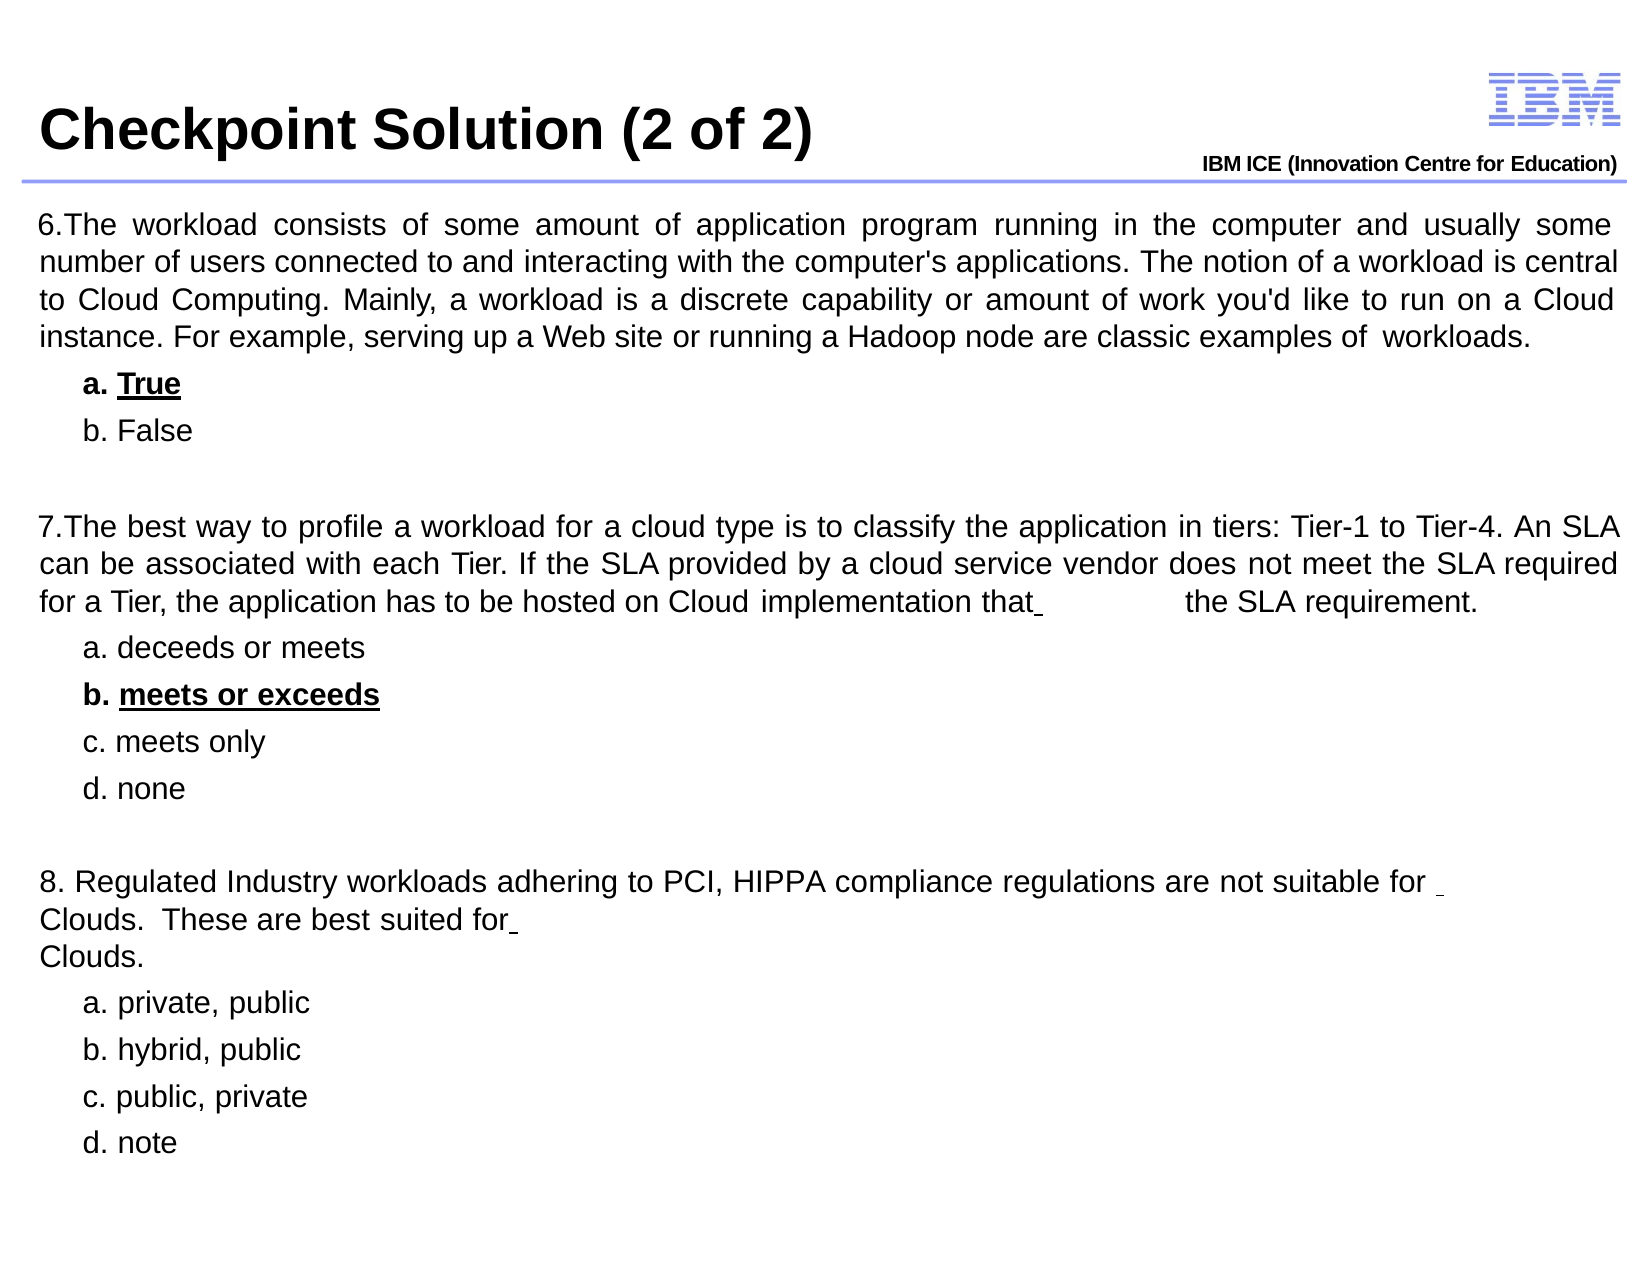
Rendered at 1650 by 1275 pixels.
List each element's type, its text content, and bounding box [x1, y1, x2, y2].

picture [1488, 71, 1621, 126]
text_box IBM ICE (Innovation Centre for Education) [1200, 147, 1624, 176]
text_box [818, 179, 1627, 184]
text_box 8. Regulated Industry workloads adhering to PCI, HIPPA compliance regulations are not suitable for Clouds. These are best suited for Clouds. a. private, public b. hybrid, public c. public, private d. note [37, 861, 1629, 1161]
title Checkpoint Solution (2 of 2) [37, 89, 818, 202]
text_box [21, 179, 37, 184]
text_box The workload consists of some amount of application program running in the computer and usually some number of users connected to and interacting with the computer's applications. The notion of a workload is central to Cloud Computing. Mainly, a workload is a discrete capability or amount of work you'd like to run on a Cloud instance. For example, serving up a Web site or running a Hadoop node are classic examples of workloads. True False The best way to profile a workload for a cloud type is to classify the application in tiers: Tier-1 to Tier-4. An SLA can be associated with each Tier. If the SLA provided by a cloud service vendor does not meet the SLA required for a Tier, the application has to be hosted on Cloud implementation that the SLA requirement. deceeds or meets meets or exceeds meets only none [37, 202, 1630, 806]
